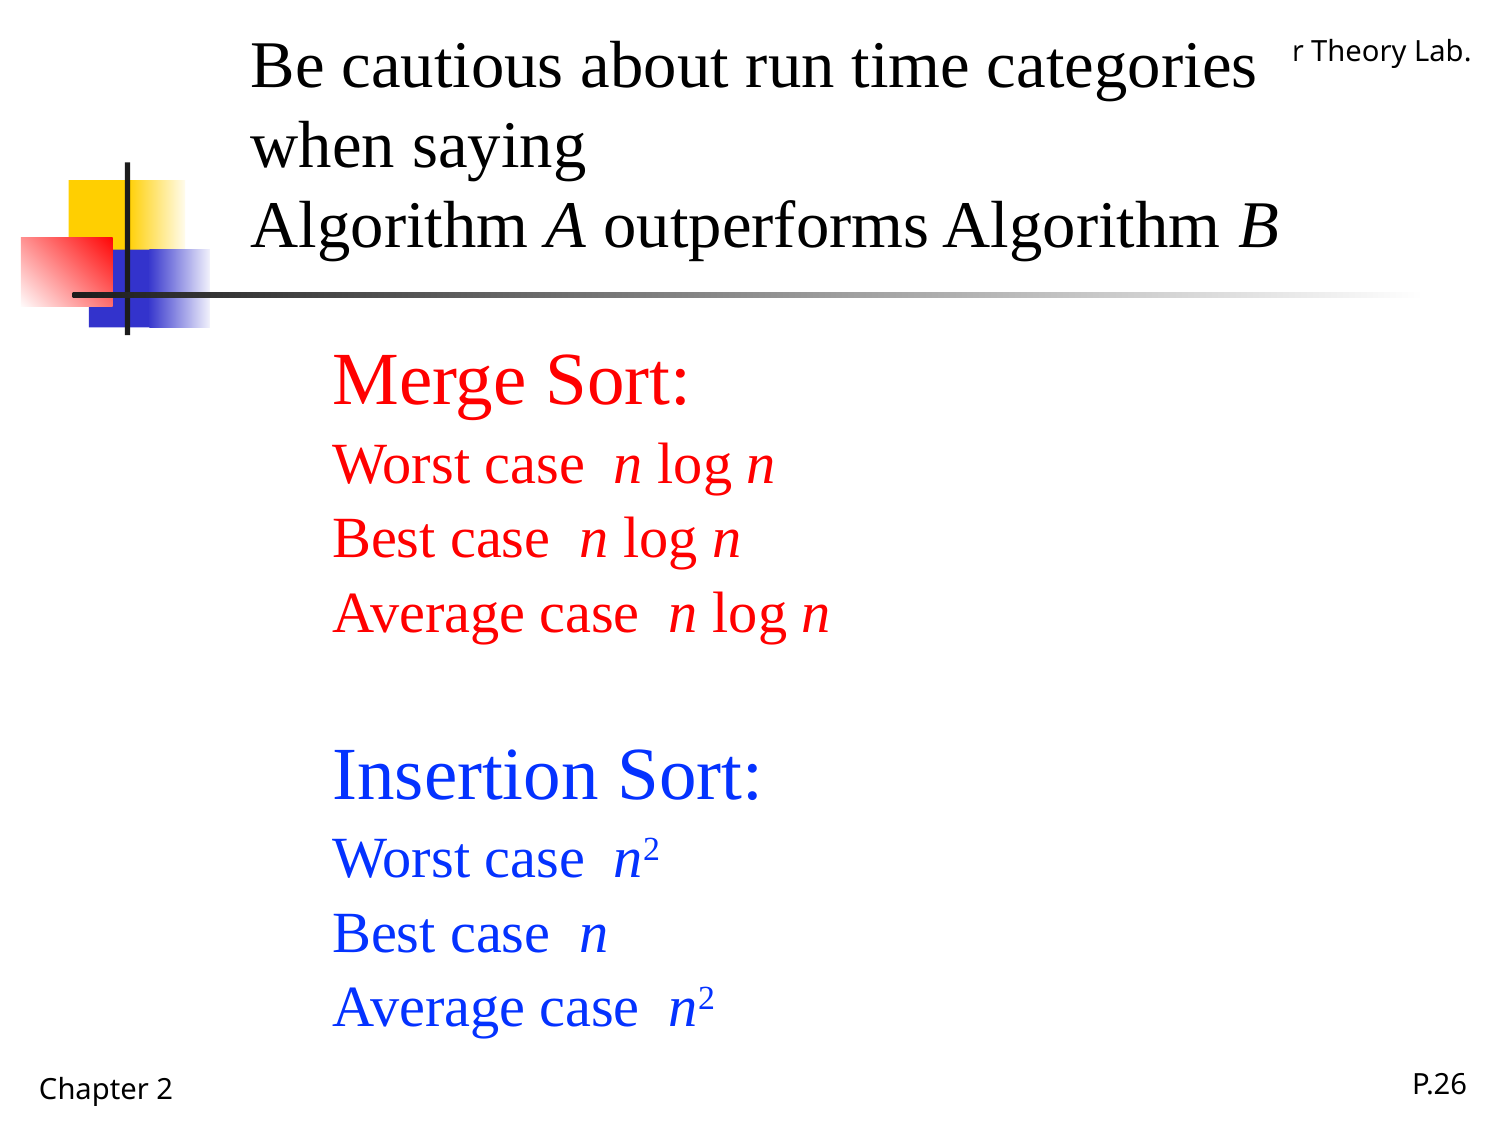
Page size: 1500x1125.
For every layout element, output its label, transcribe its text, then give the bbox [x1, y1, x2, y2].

text_box Be cautious about run time categories when saying Algorithm A outperforms Algorithm B [235, 13, 1295, 269]
slide_number P.26 [1169, 1037, 1483, 1113]
slide_number Chapter 2 [23, 1037, 337, 1113]
